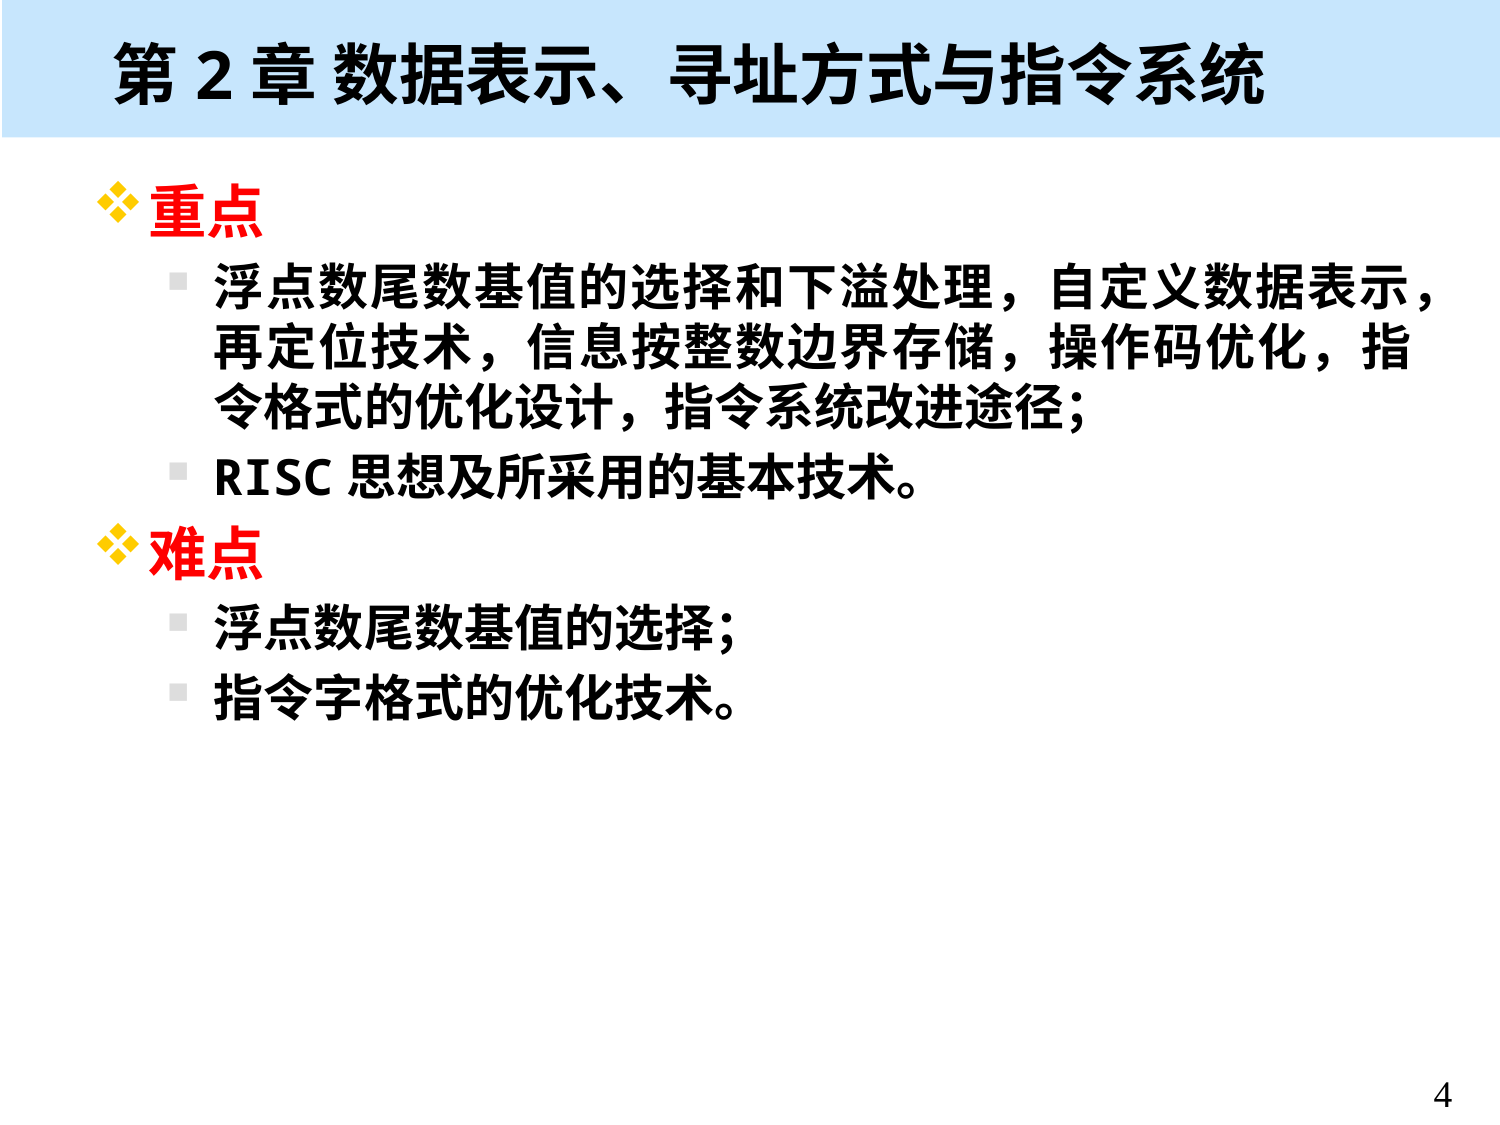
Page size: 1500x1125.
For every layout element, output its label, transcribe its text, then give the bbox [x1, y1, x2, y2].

list 重点 浮点数尾数基值的选择和下溢处理，自定义数据表示，再定位技术，信息按整数边界存储，操作码优化，指令格式的优化设计，指令系统改进途径； RISC思想及所采用的基本技术。 难点 浮点数尾数基值的选择； 指令字格式的优化技术。 [76, 167, 1428, 981]
title 第2章 数据表示、寻址方式与指令系统 [96, 23, 1472, 124]
